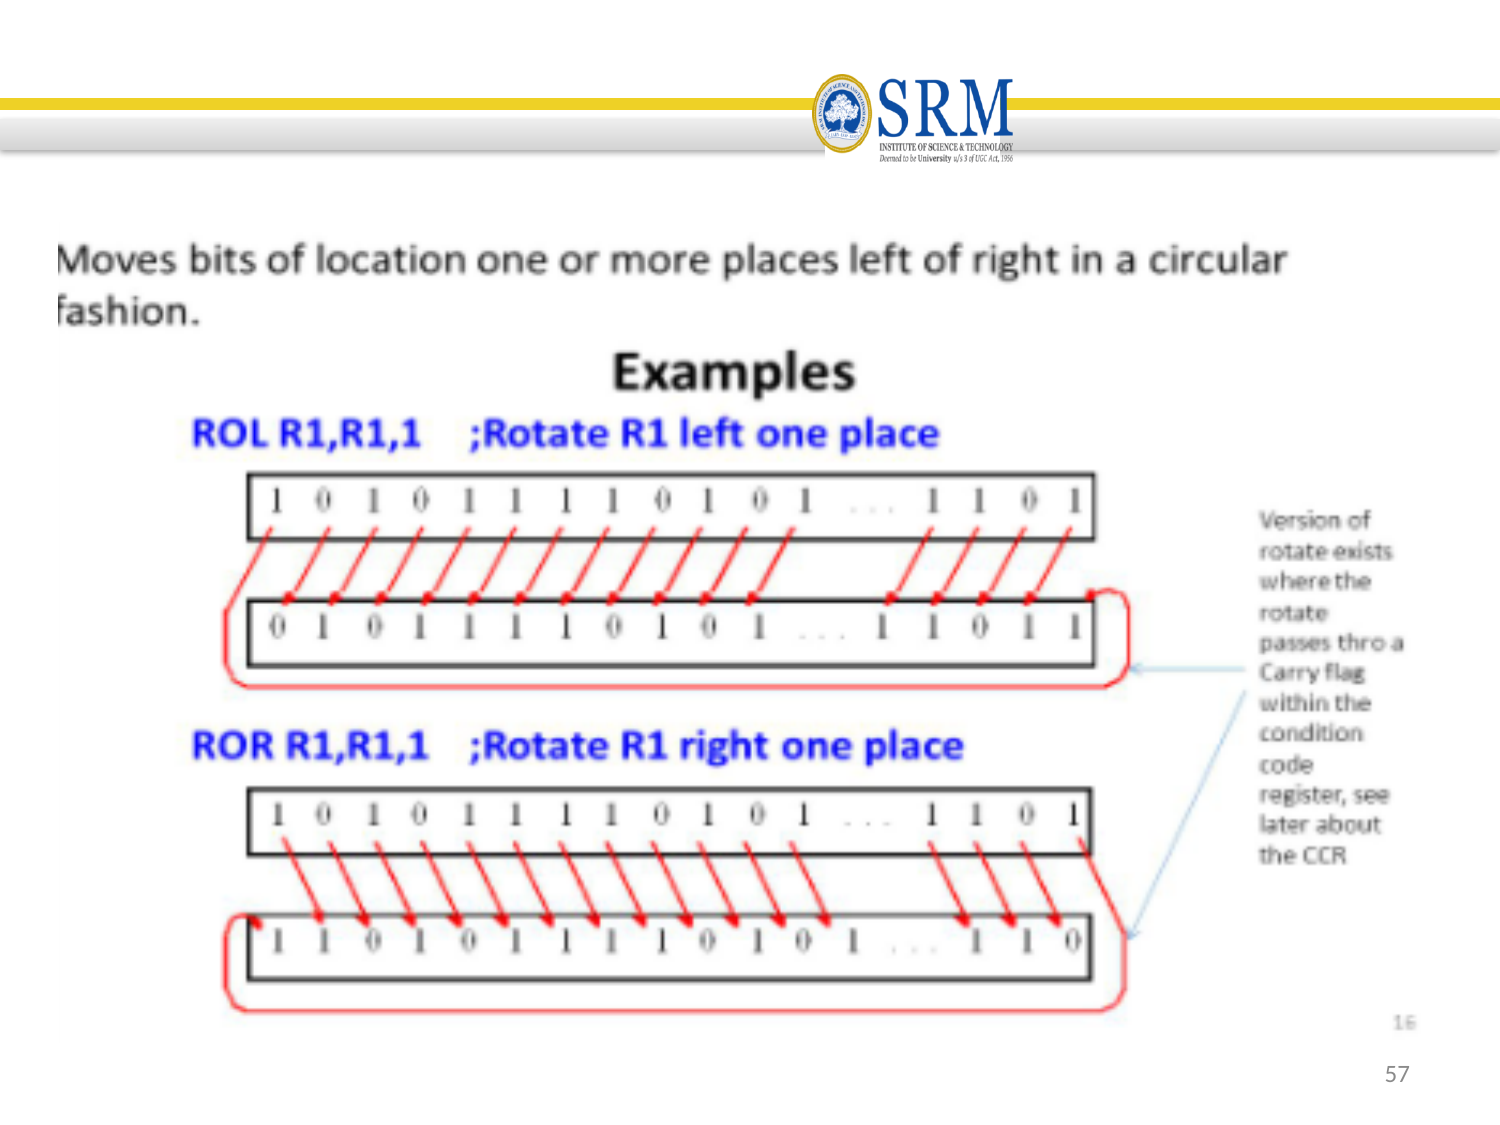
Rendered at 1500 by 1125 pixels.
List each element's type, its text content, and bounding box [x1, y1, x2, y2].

slide_number 57 [1074, 1051, 1425, 1103]
picture [812, 74, 1013, 163]
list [58, 222, 1430, 1044]
